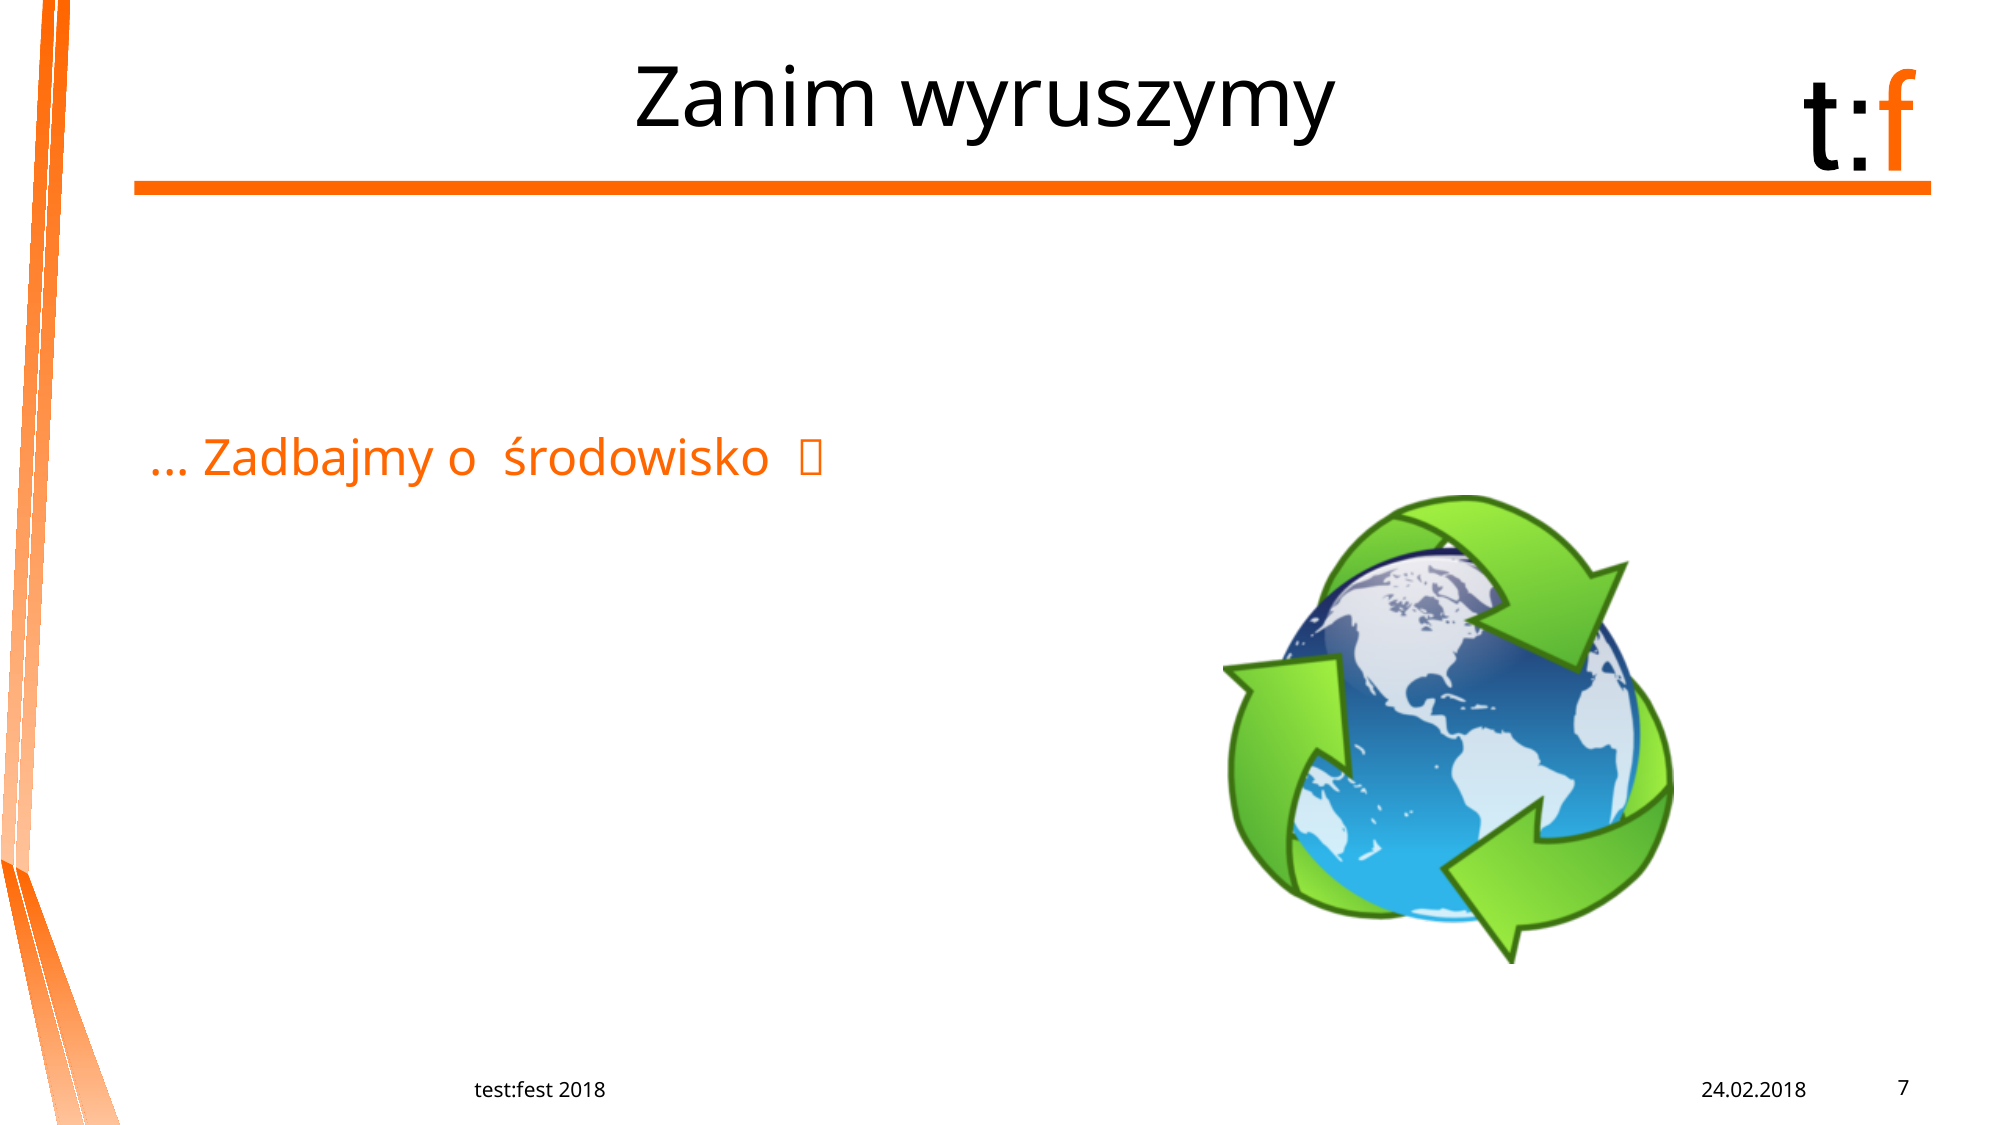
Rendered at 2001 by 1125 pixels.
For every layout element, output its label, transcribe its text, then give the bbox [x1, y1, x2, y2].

slide_number 7 [1834, 1058, 1925, 1119]
title Zanim wyruszymy [215, 5, 1756, 181]
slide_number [1634, 1058, 1822, 1119]
list ... Zadbajmy o środowisko  [134, 202, 1925, 708]
picture [1222, 495, 1674, 964]
picture [1770, 57, 1946, 183]
footer test:fest 2018 [459, 1058, 1622, 1119]
